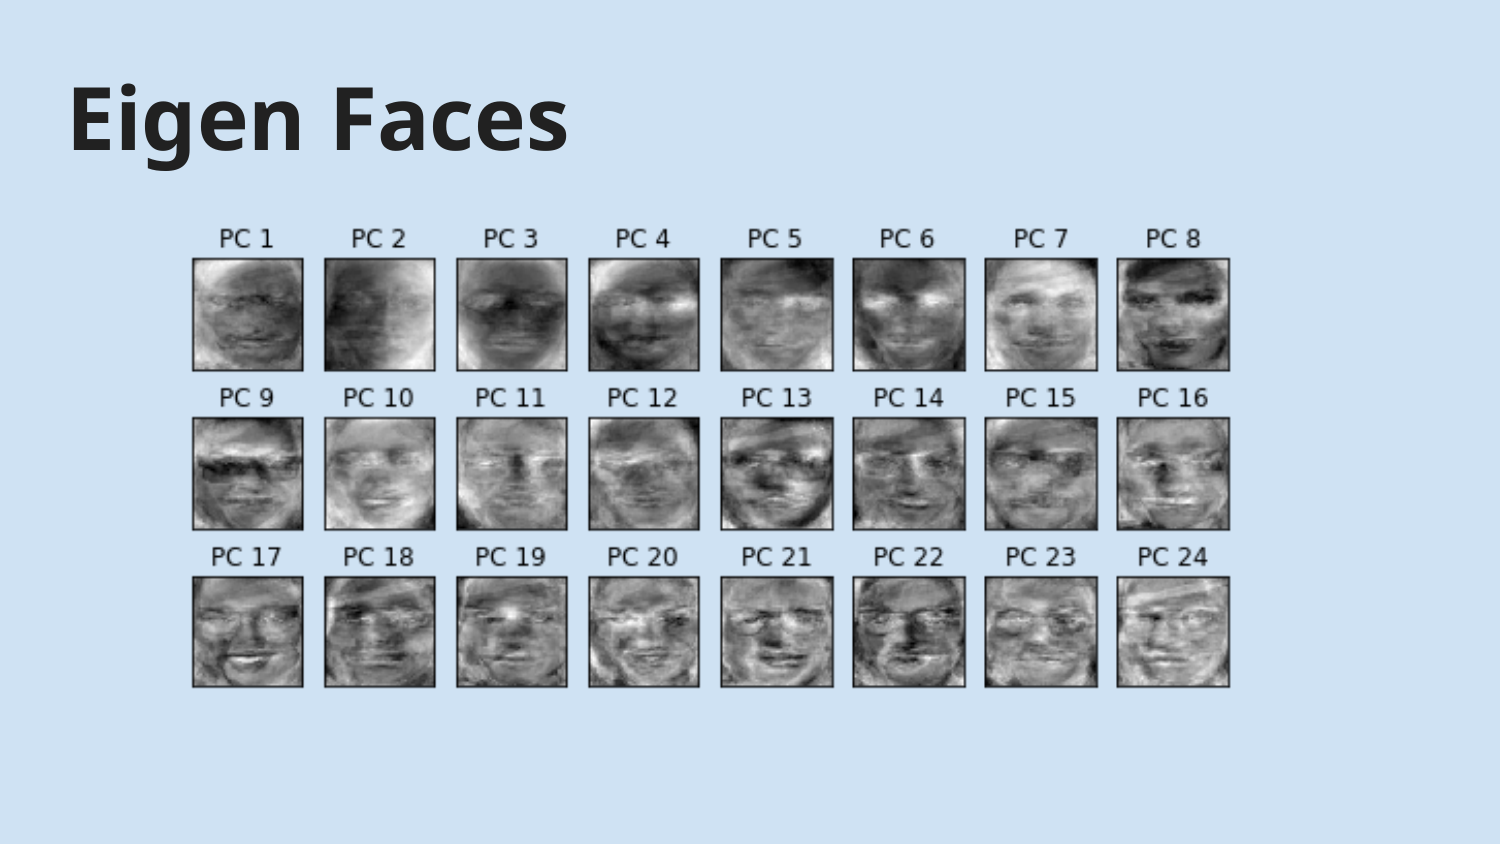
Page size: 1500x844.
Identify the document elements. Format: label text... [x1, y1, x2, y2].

picture [170, 213, 1243, 709]
title Eigen Faces [51, 48, 1449, 180]
